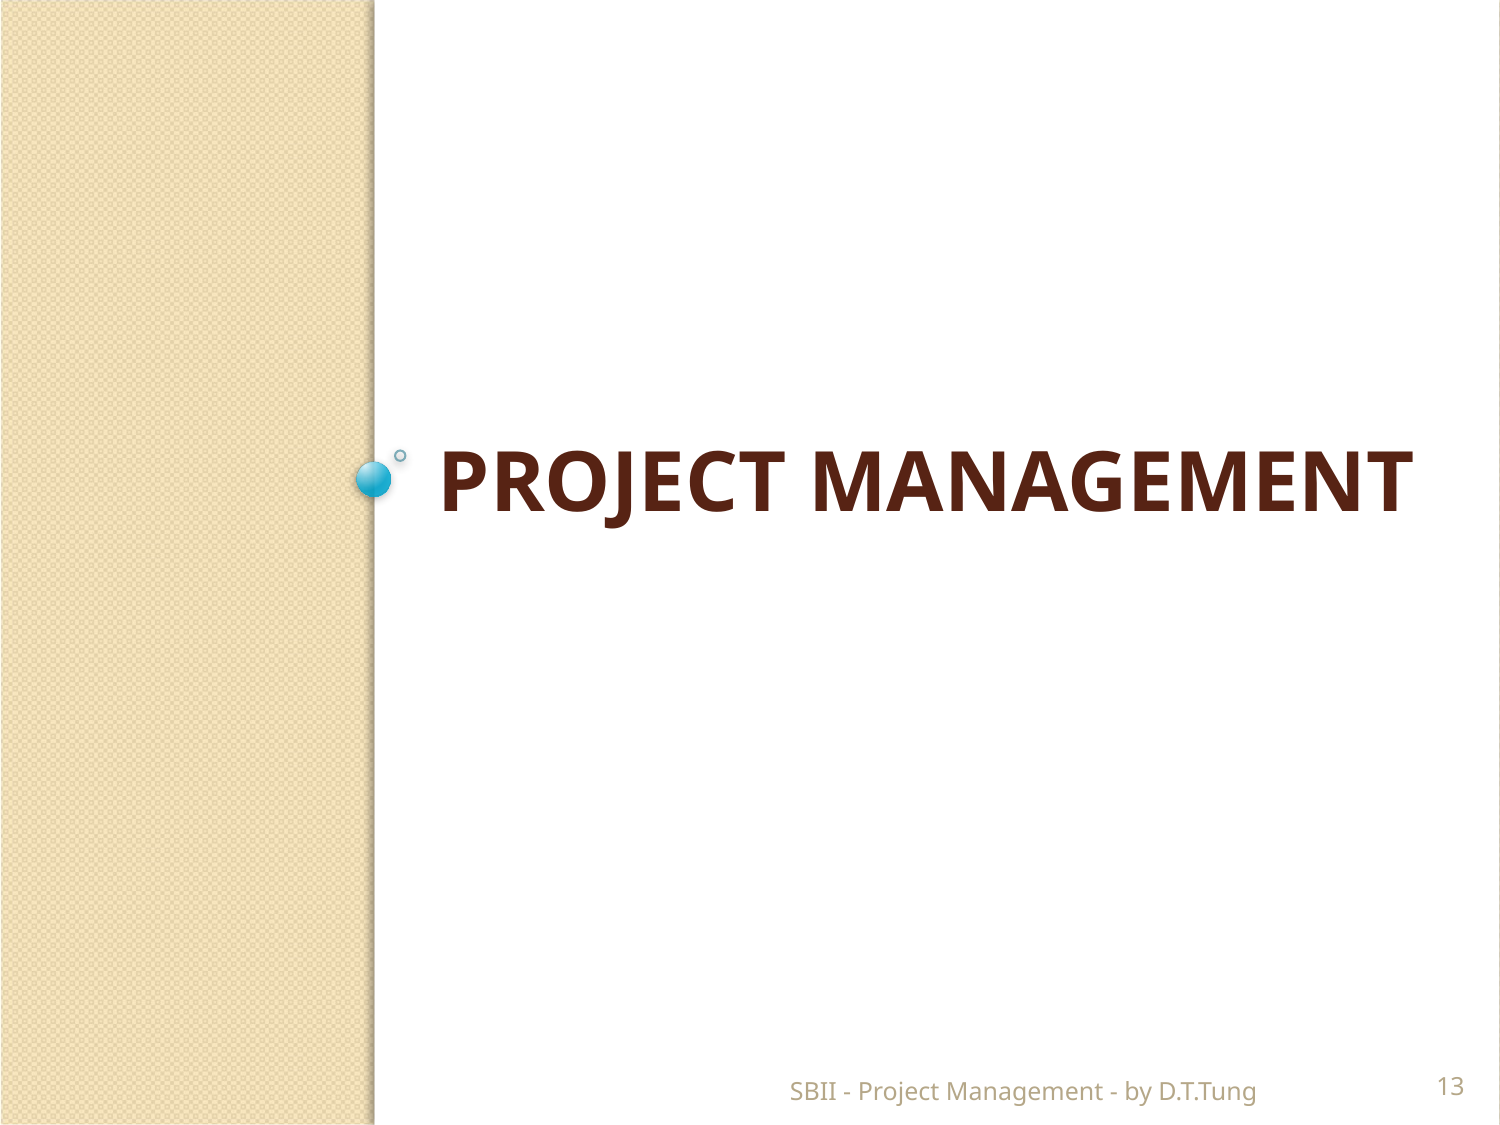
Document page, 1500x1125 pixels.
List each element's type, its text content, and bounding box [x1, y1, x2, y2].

slide_number 13 [1413, 1034, 1488, 1113]
title PROJECT MANAGEMENT [422, 426, 1473, 802]
picture [0, 0, 374, 1125]
footer SBII - Project Management - by D.T.Tung [774, 1034, 1413, 1113]
picture [360, 487, 374, 495]
